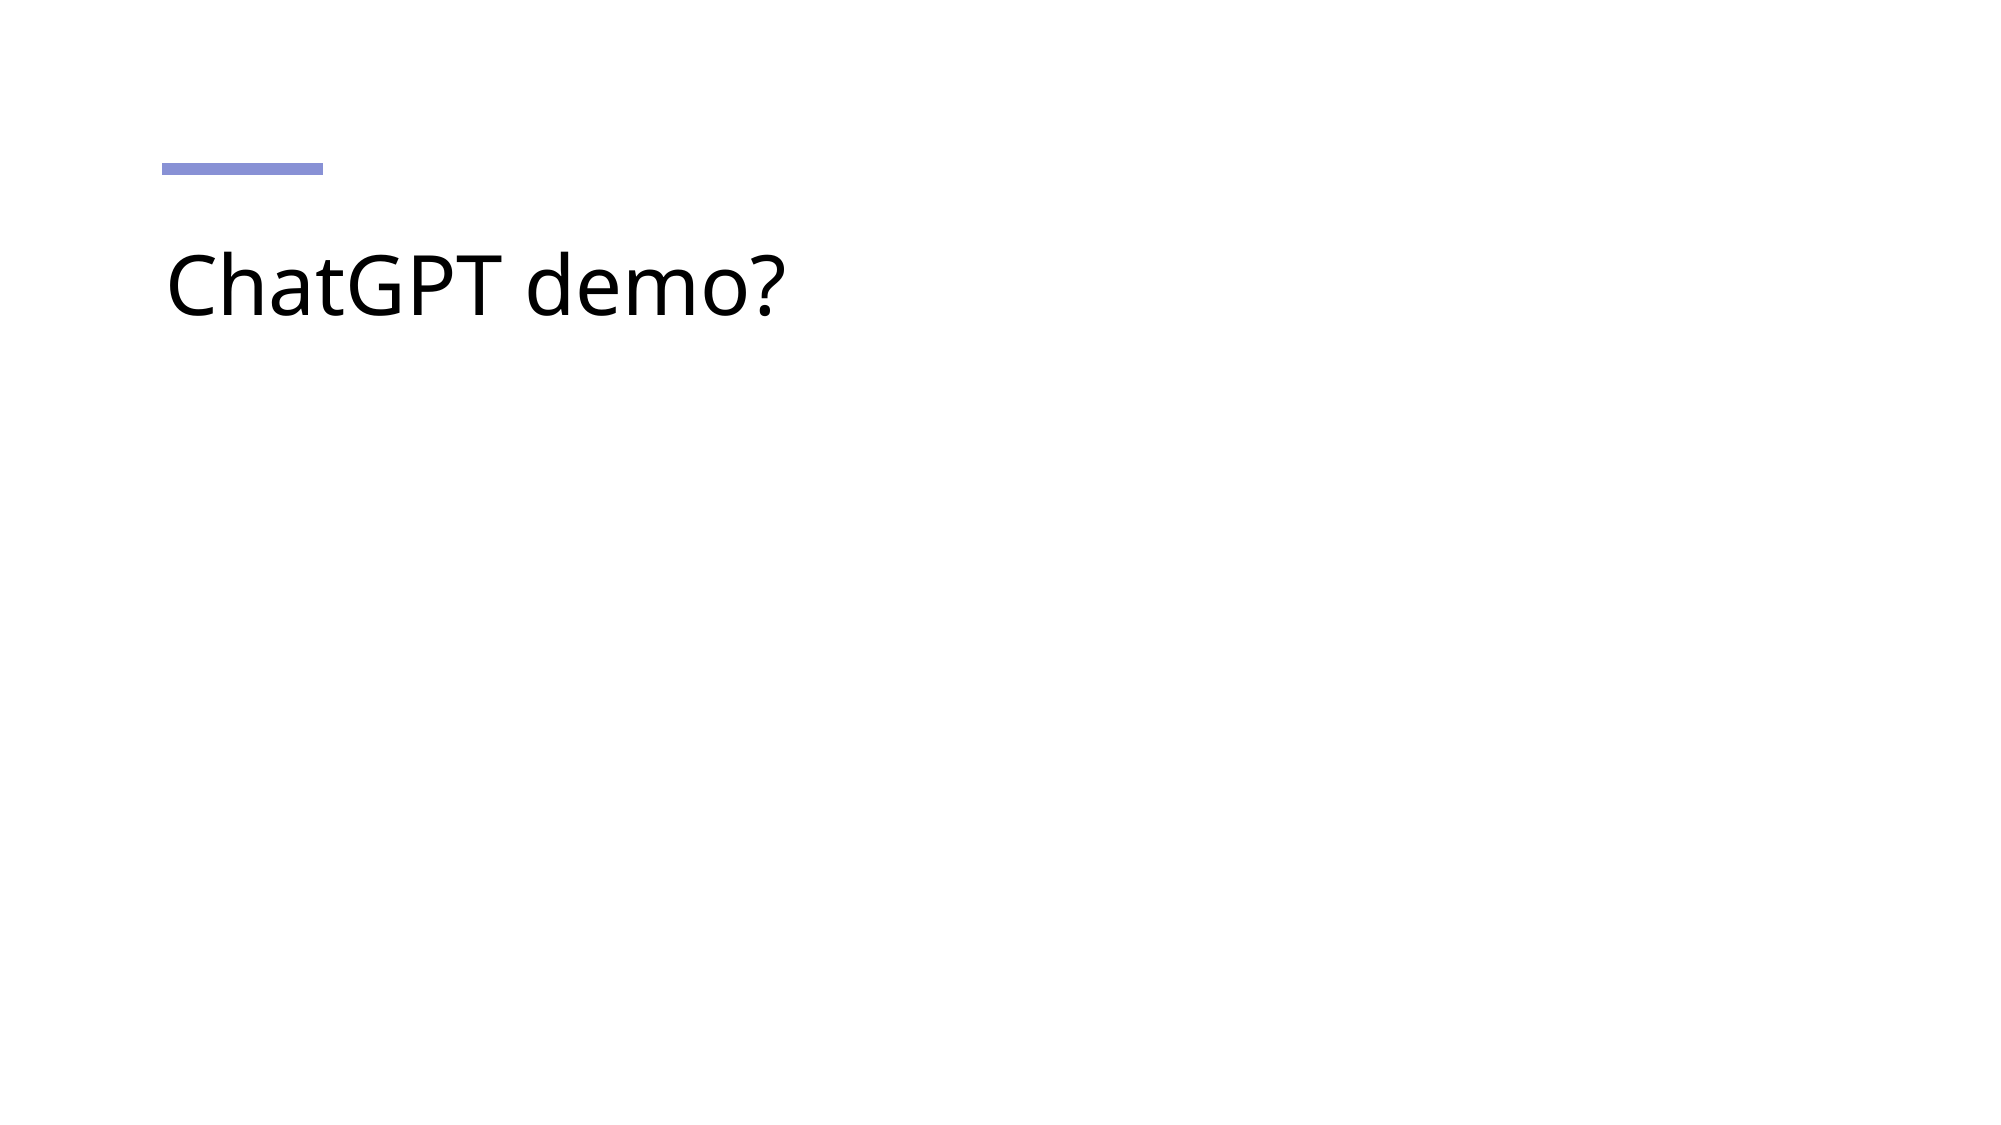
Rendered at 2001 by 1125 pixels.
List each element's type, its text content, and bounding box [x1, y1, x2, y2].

title ChatGPT demo? [150, 224, 1850, 420]
